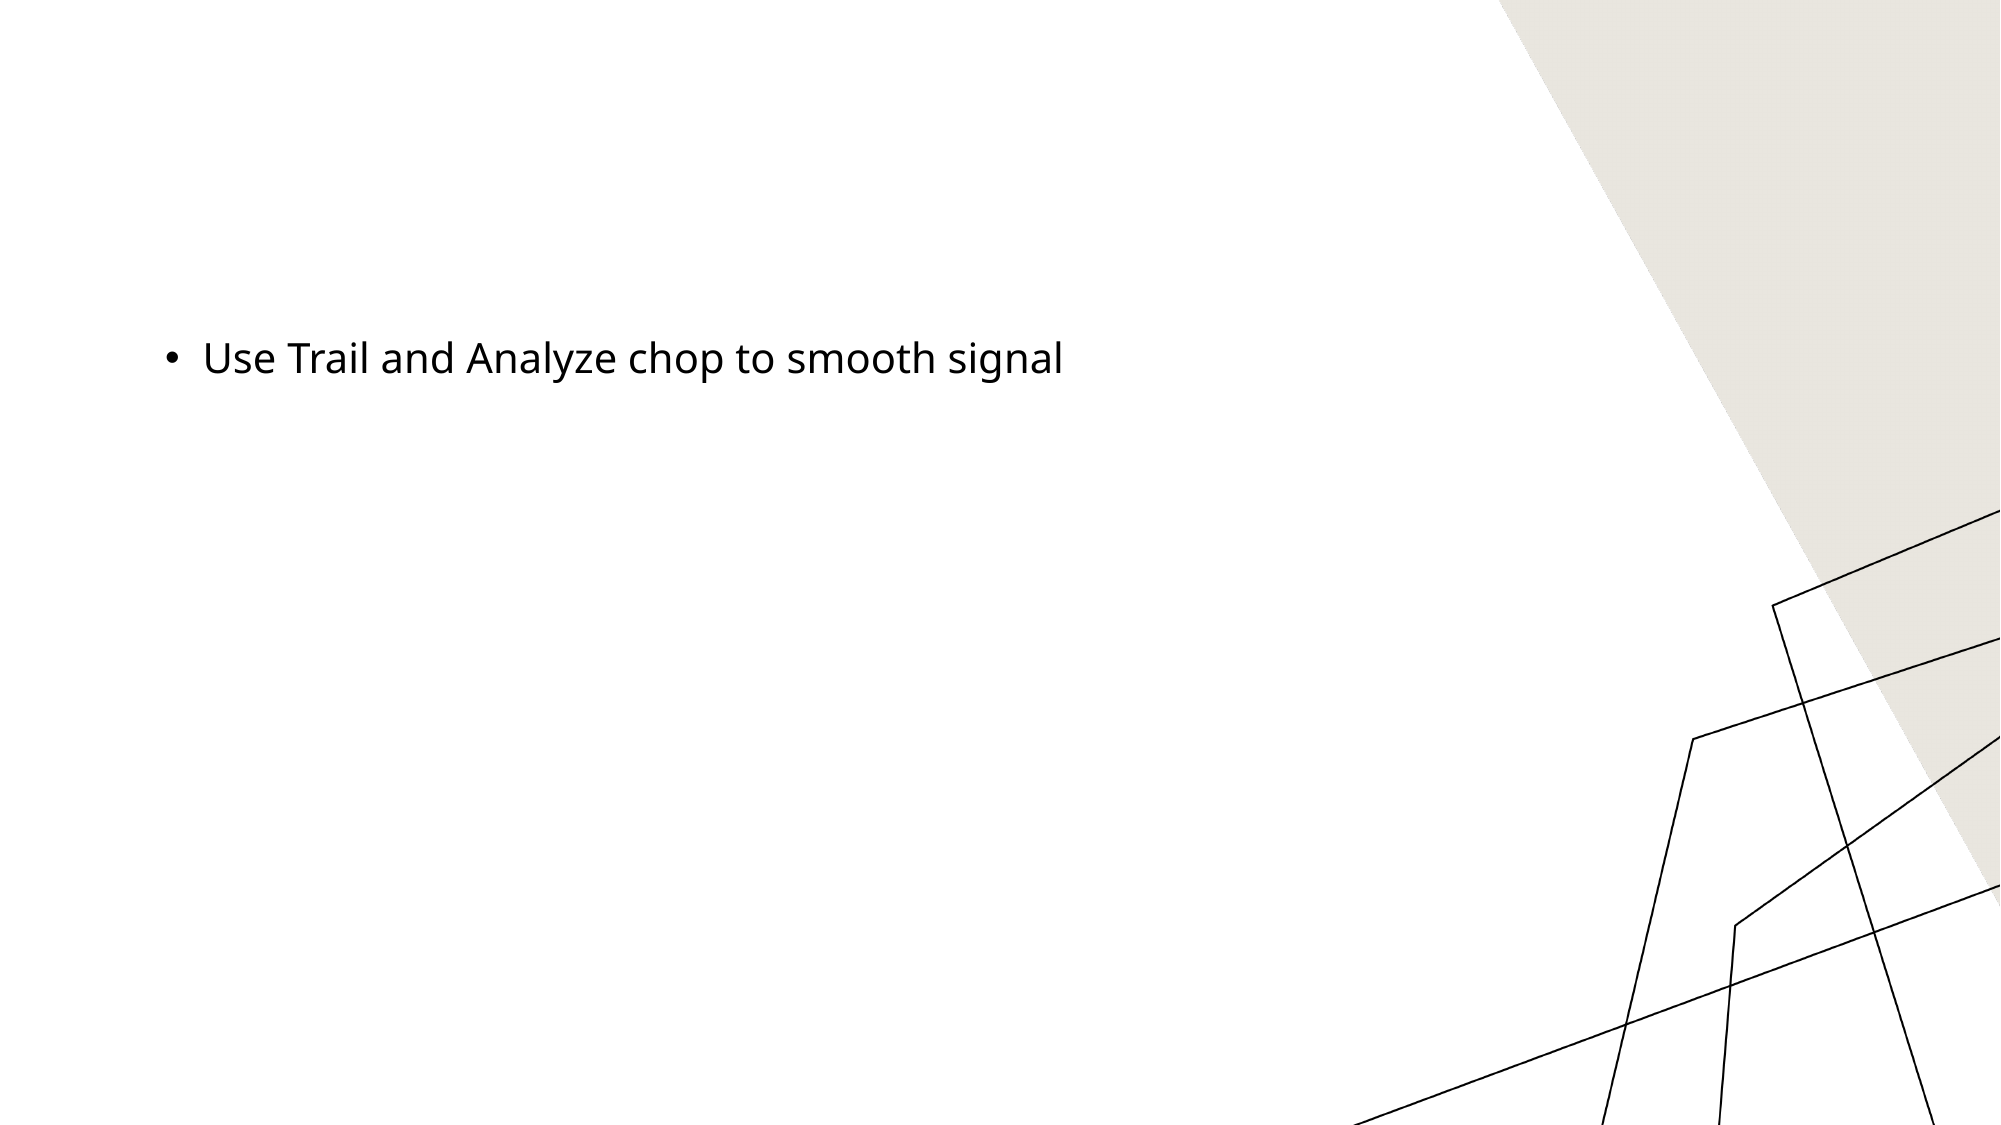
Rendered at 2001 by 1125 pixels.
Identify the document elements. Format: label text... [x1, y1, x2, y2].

picture [1281, 0, 2000, 1125]
list Use Trail and Analyze chop to smooth signal [150, 329, 1344, 1012]
